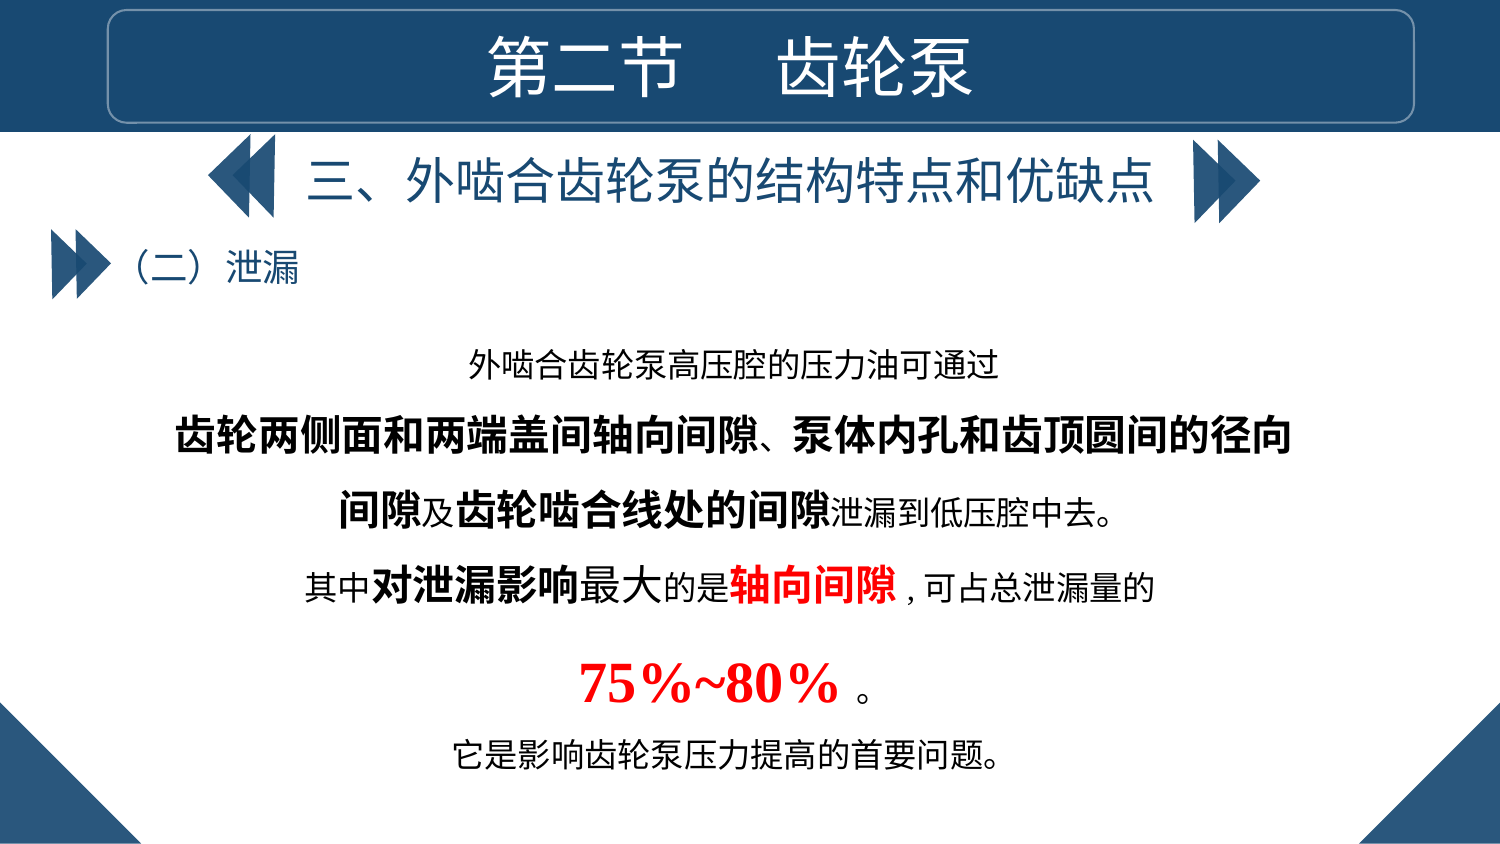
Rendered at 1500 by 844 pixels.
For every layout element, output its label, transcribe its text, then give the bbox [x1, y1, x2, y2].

text_box [206, 131, 252, 221]
text_box 第二节 齿轮泵 [104, 18, 1357, 113]
text_box [49, 226, 75, 302]
text_box [0, 700, 144, 844]
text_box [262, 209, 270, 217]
text_box 三、外啮合齿轮泵的结构特点和优缺点 [275, 141, 1193, 217]
text_box [1357, 701, 1500, 844]
text_box [231, 131, 277, 221]
text_box （二）泄漏 [96, 236, 317, 297]
text_box [1191, 137, 1217, 226]
text_box [74, 226, 96, 302]
text_box 外啮合齿轮泵高压腔的压力油可通过 齿轮两侧面和两端盖间轴向间隙、泵体内孔和齿顶圆间的径向间隙及齿轮啮合线处的间隙泄漏到低压腔中去。 其中对泄漏影响最大的是轴向间隙,可占总泄漏量的75%~80%。 它是影响齿轮泵压力提高的首要问题。 [147, 316, 1321, 782]
text_box [1216, 137, 1262, 226]
text_box [109, 8, 1416, 124]
